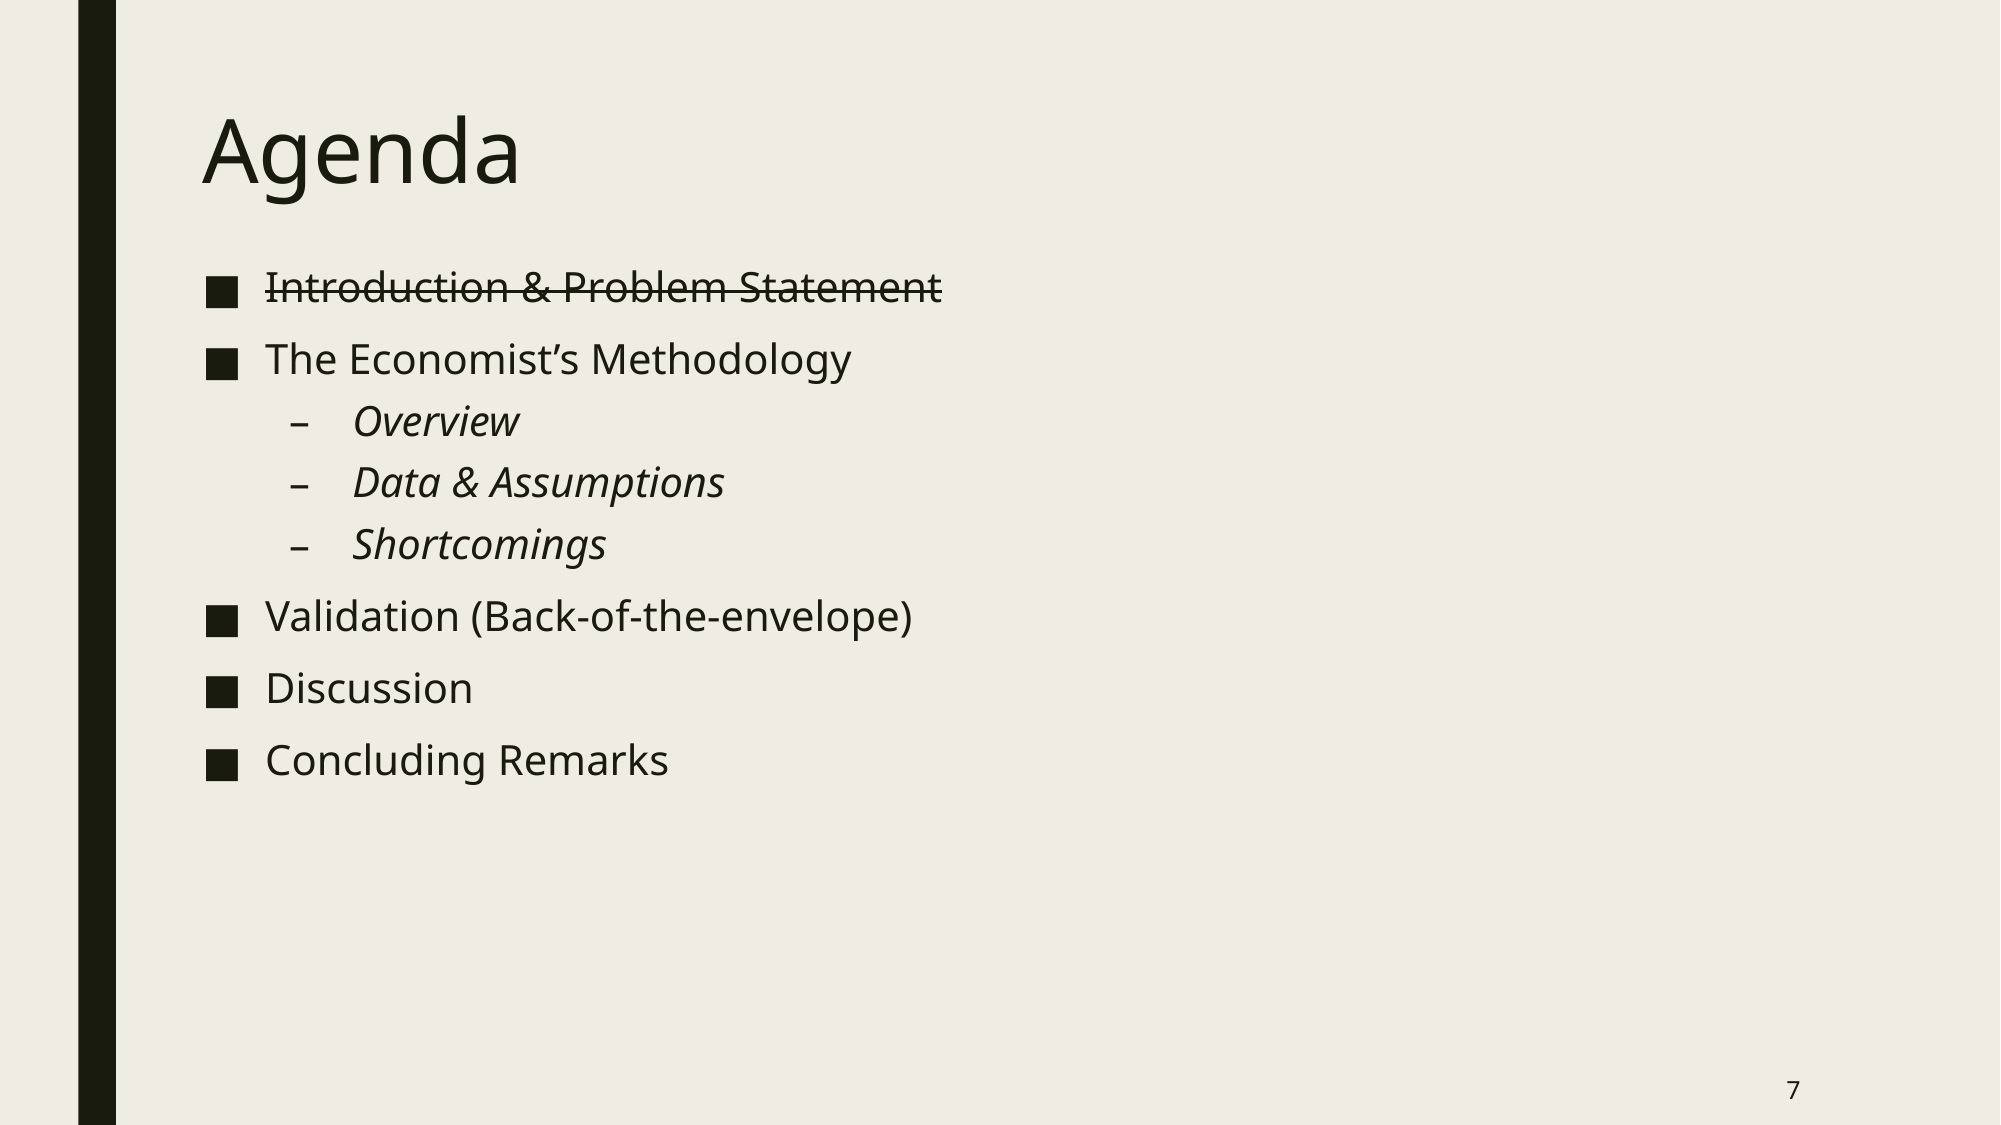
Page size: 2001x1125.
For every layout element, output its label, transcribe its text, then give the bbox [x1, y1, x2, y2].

slide_number 7 [1553, 1058, 1816, 1125]
title Agenda [187, 99, 1813, 211]
list Introduction & Problem Statement The Economist’s Methodology Overview Data & Assumptions Shortcomings Validation (Back-of-the-envelope) Discussion Concluding Remarks [187, 257, 1813, 950]
